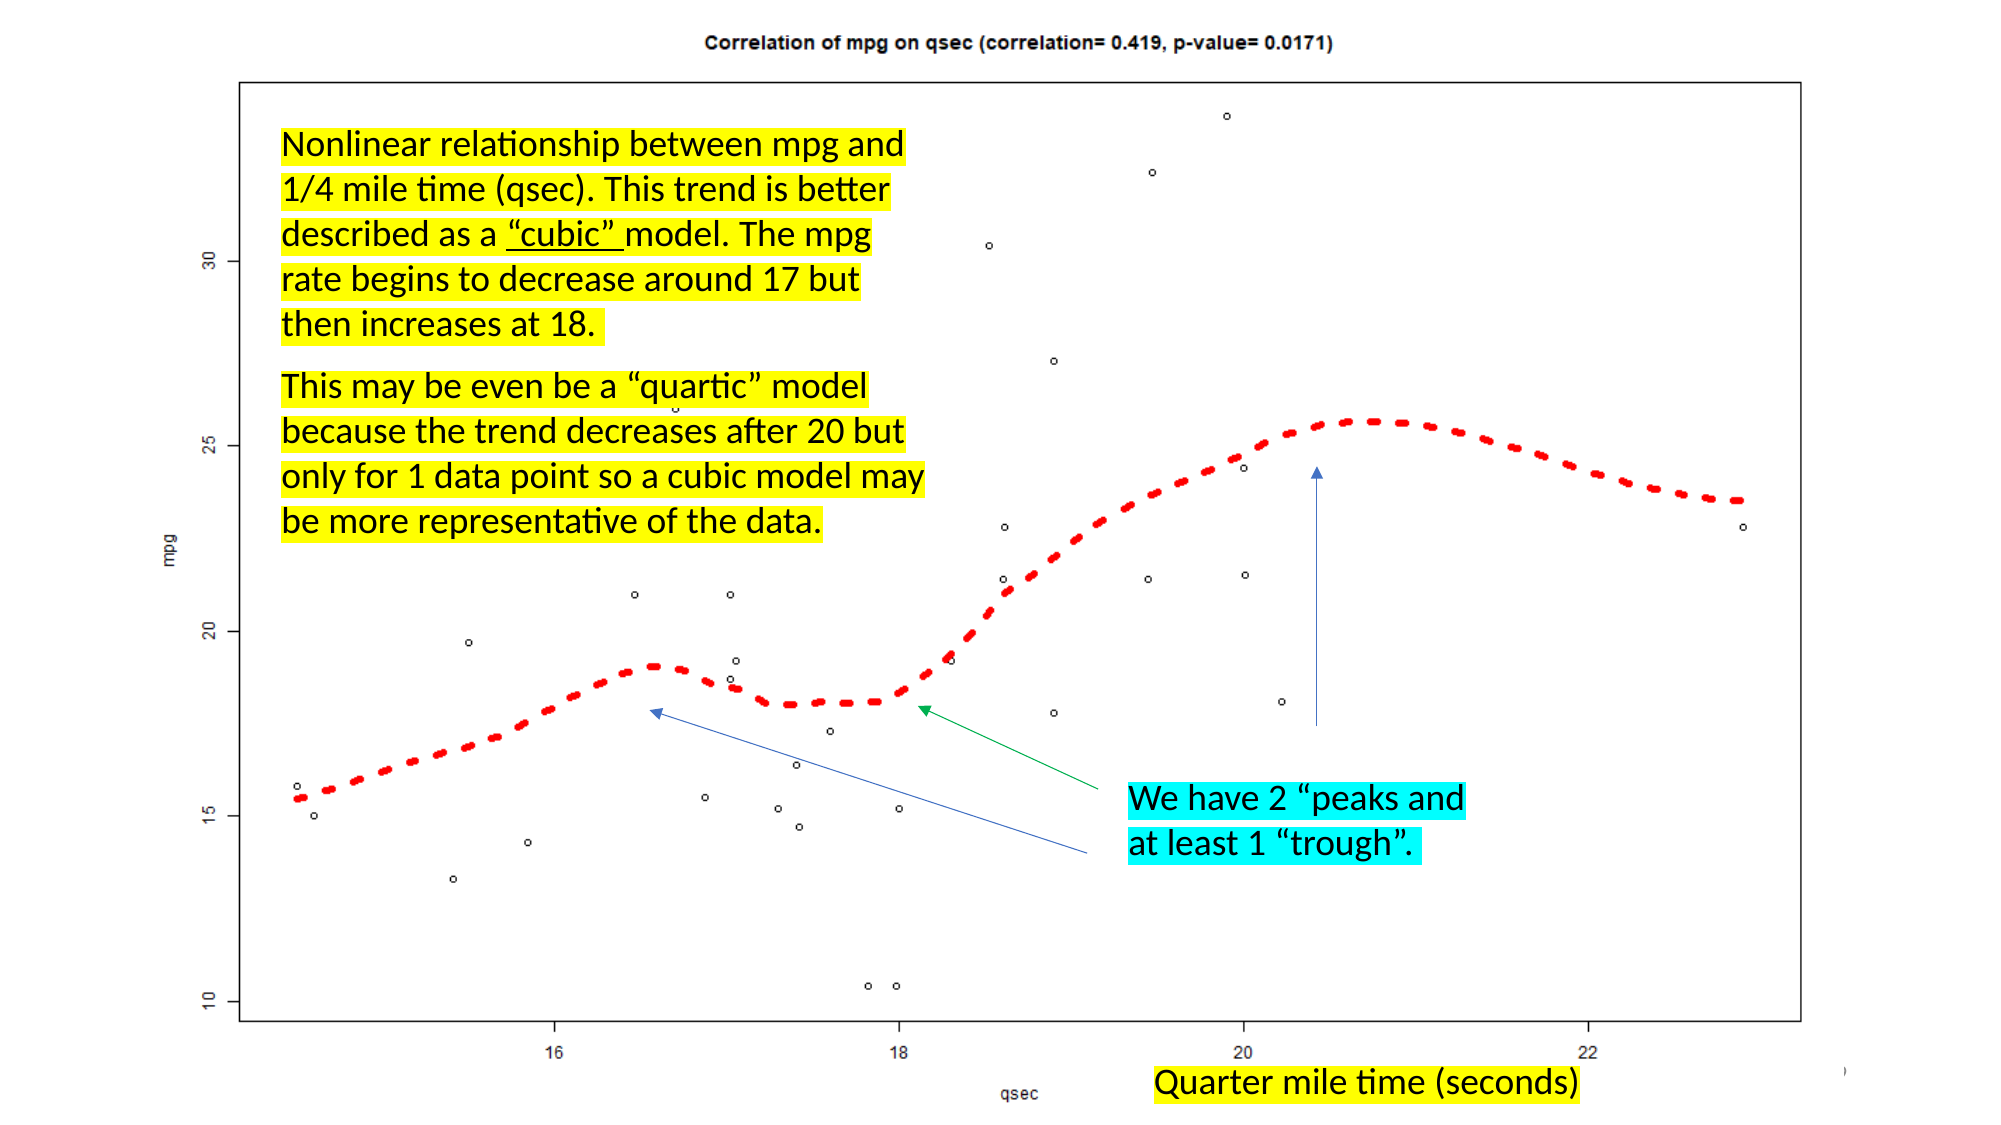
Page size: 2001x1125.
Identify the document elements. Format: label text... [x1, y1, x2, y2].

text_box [917, 705, 1099, 790]
picture [156, 0, 1844, 1125]
slide_number 79 [1844, 1042, 1863, 1103]
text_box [649, 710, 1088, 854]
